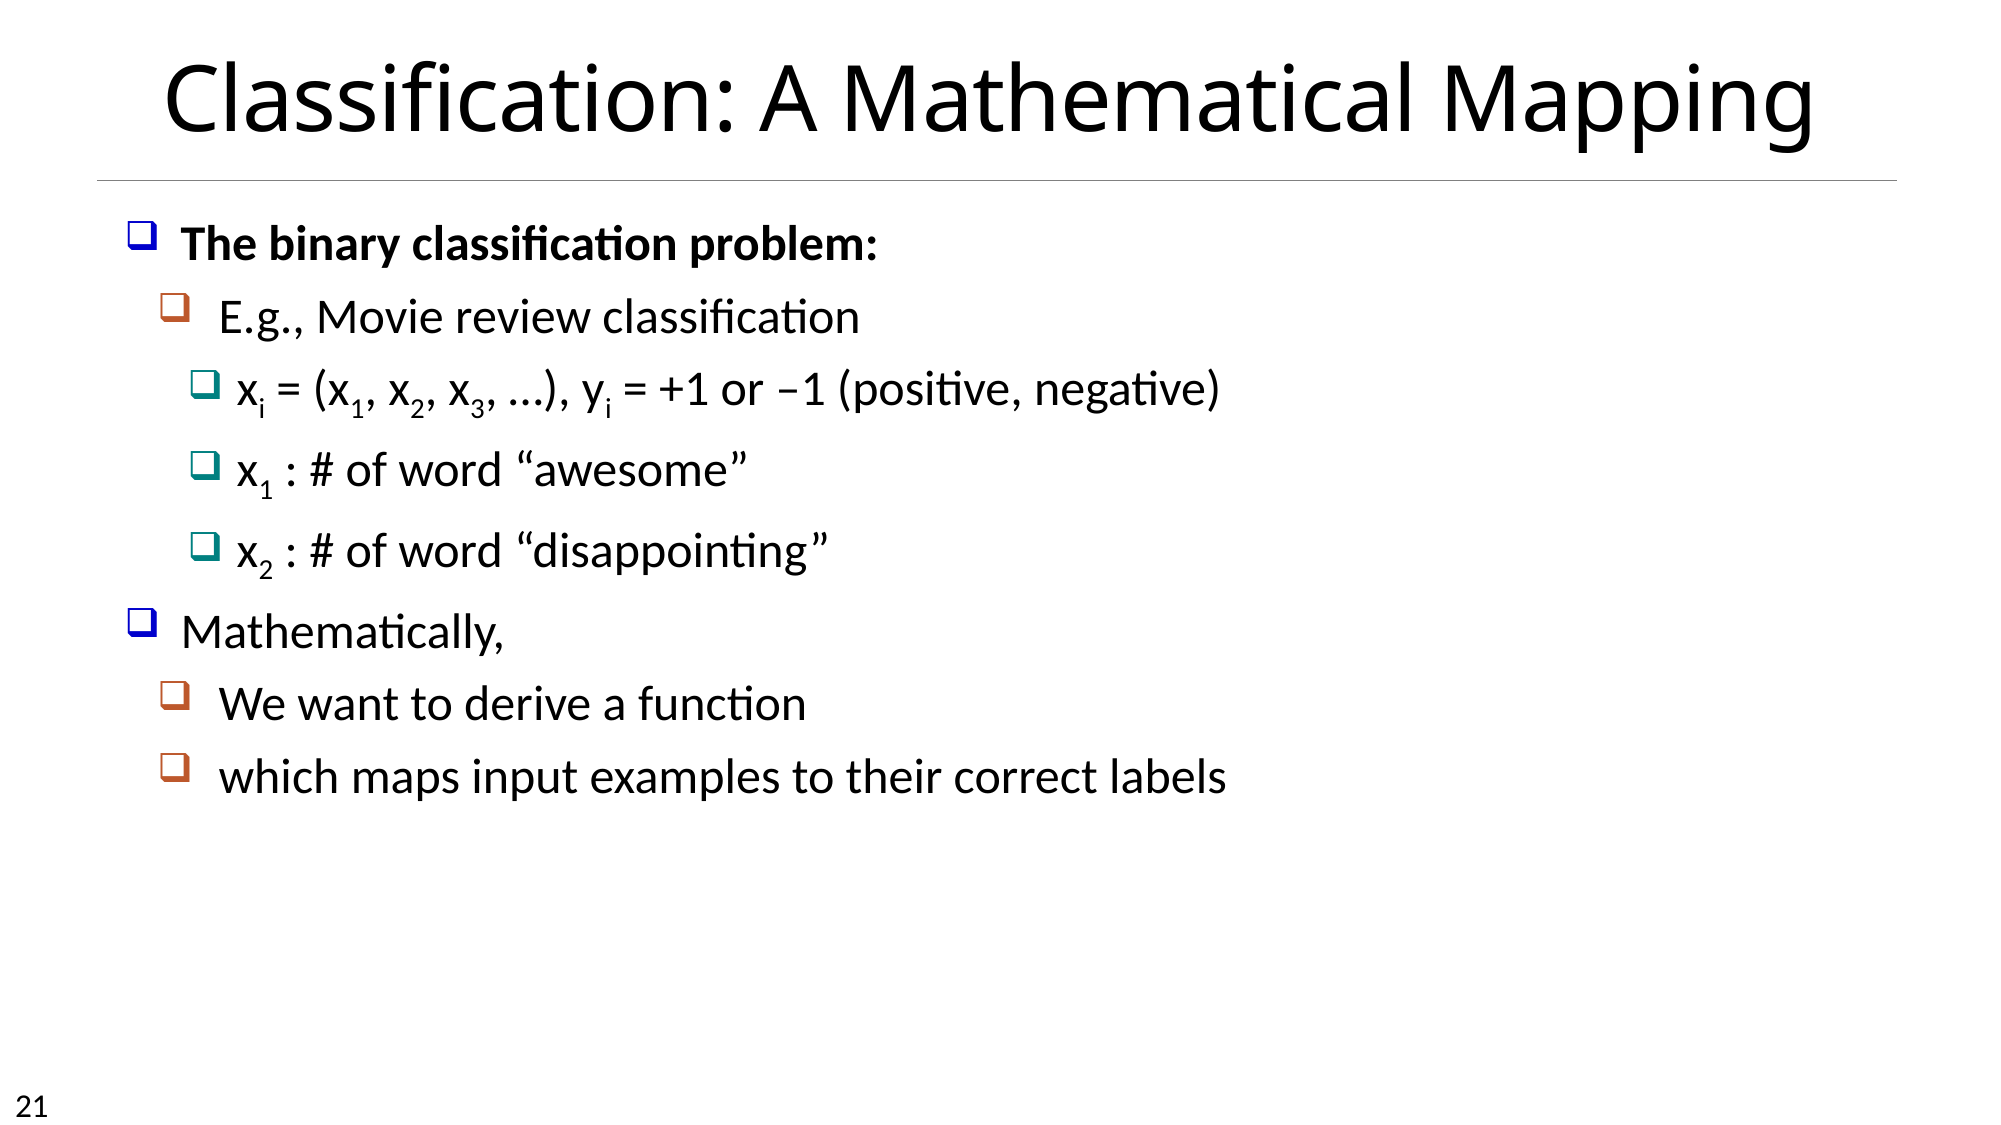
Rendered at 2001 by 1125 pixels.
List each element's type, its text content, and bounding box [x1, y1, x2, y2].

title Classification: A Mathematical Mapping [57, 47, 1923, 158]
